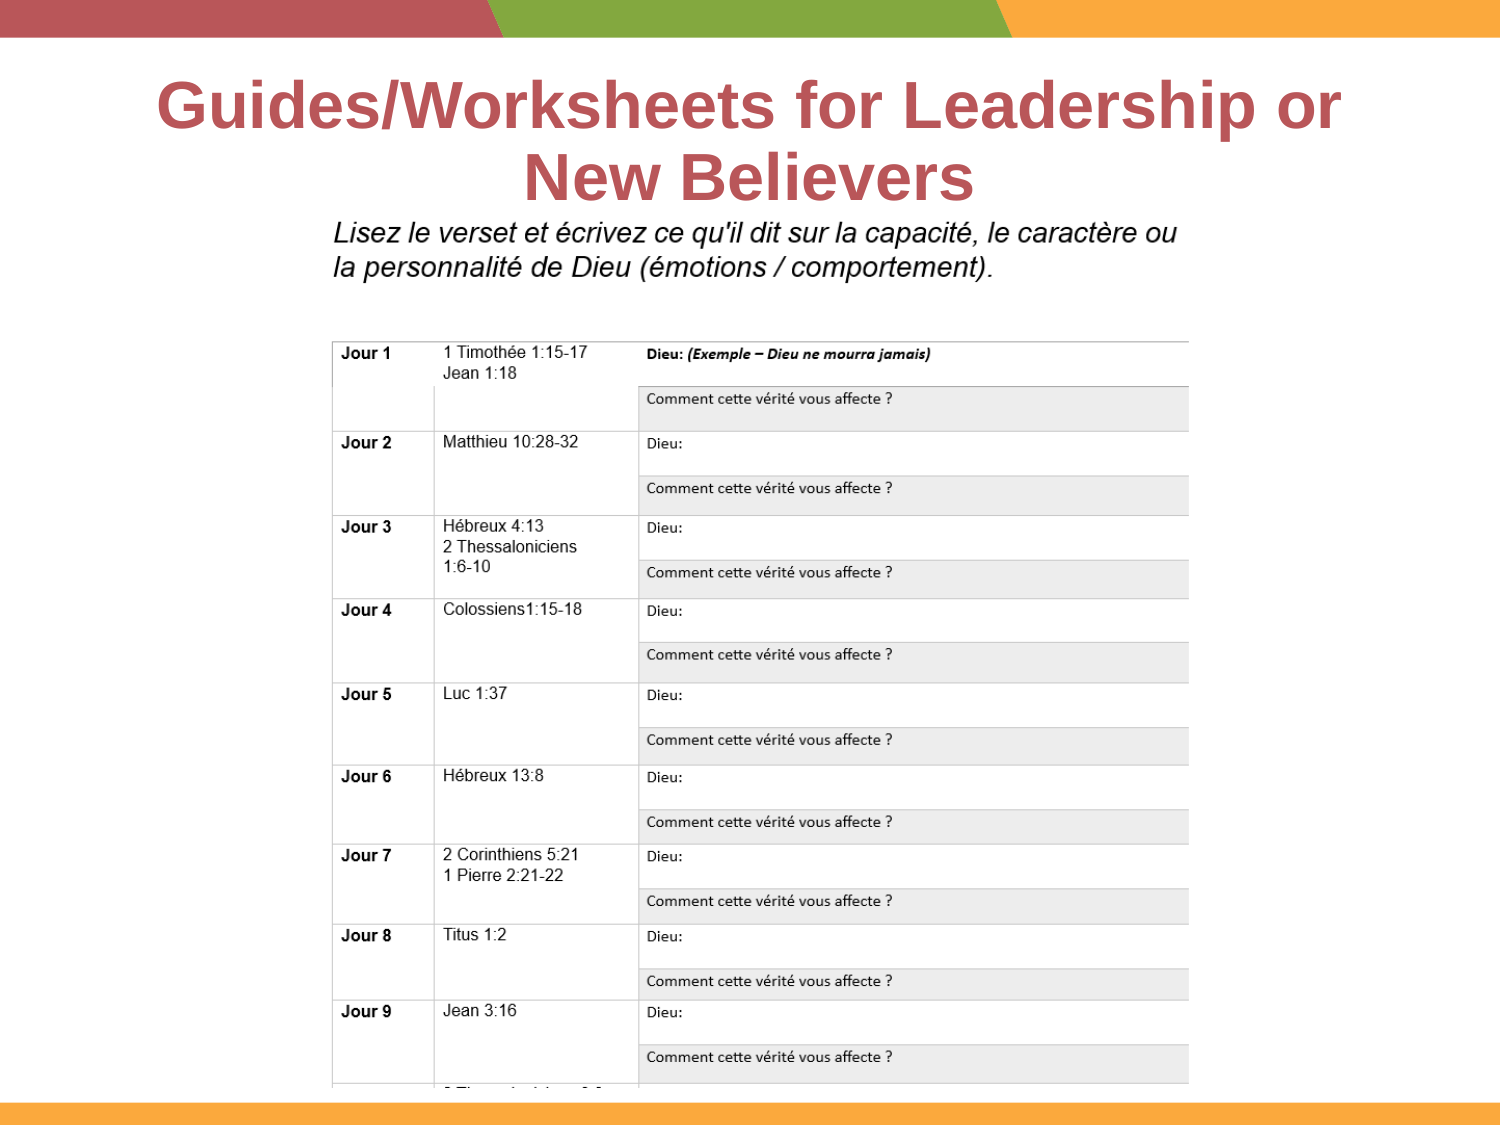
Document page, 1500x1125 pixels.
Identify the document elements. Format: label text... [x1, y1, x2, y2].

text_box Guides/Worksheets for Leadership or New Believers [103, 63, 1397, 281]
picture [309, 202, 1191, 1088]
